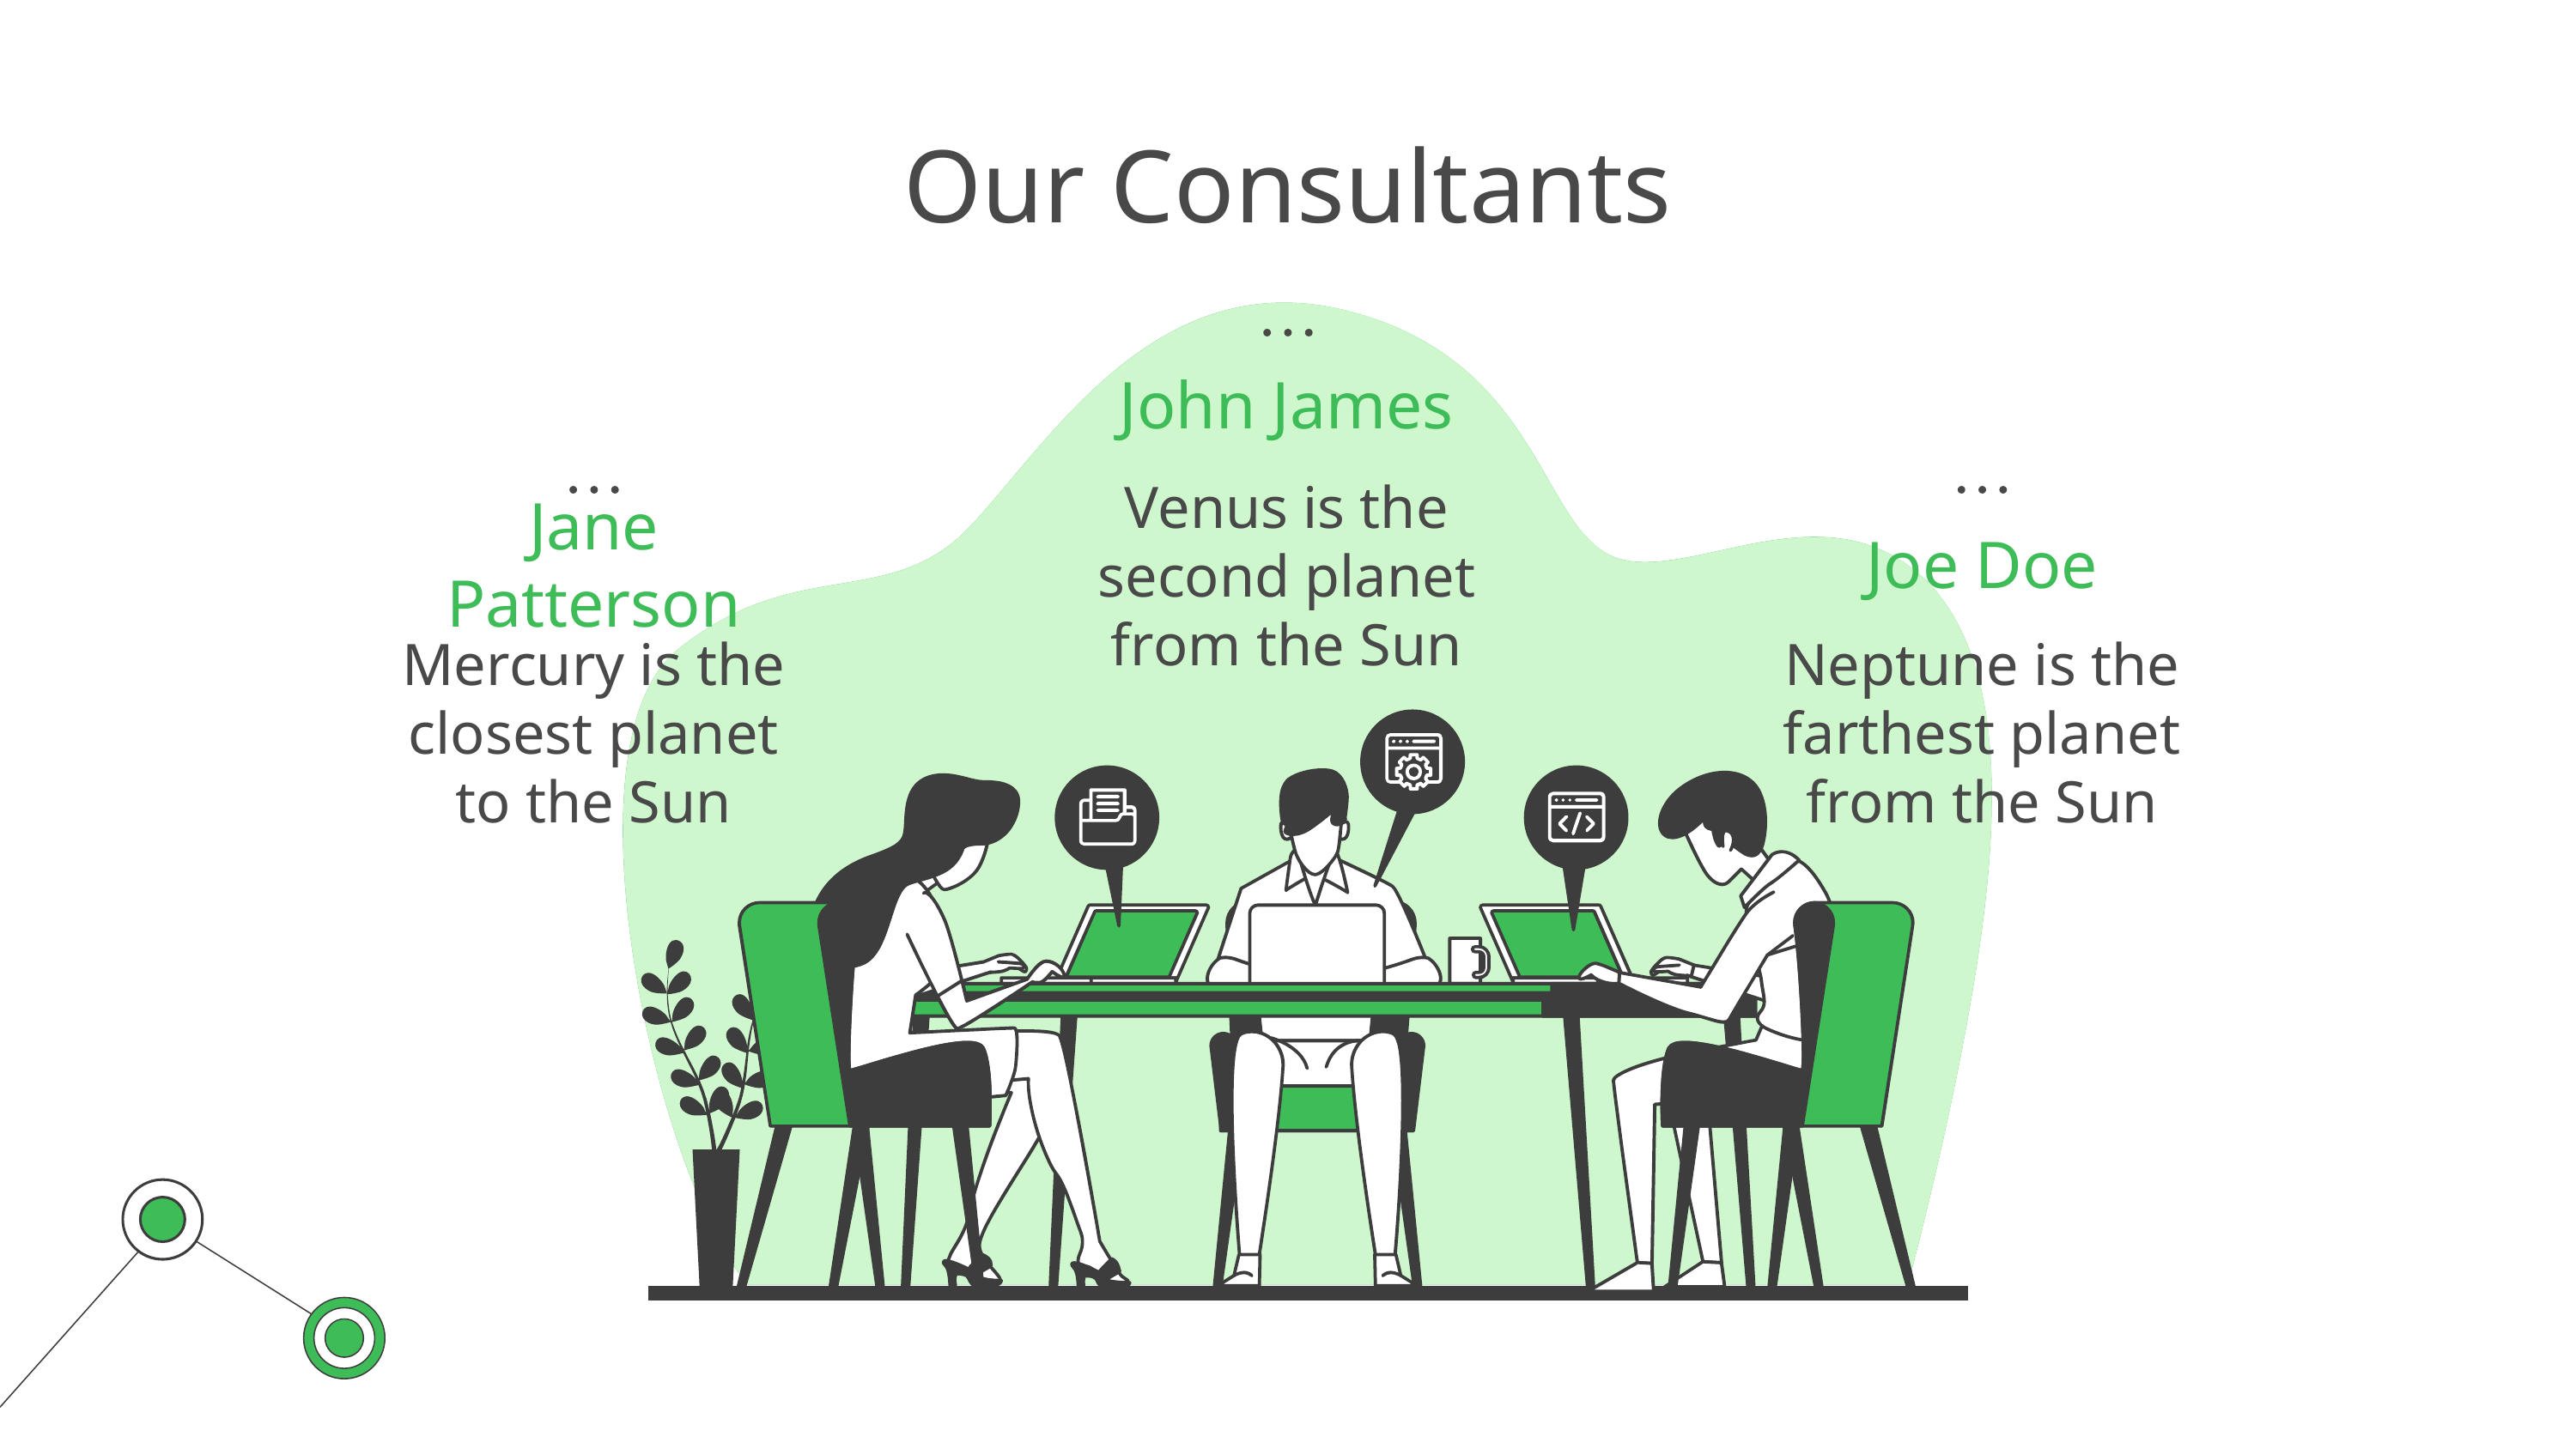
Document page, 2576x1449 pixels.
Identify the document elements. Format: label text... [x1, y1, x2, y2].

subtitle Joe Doe [2021, 512, 2213, 602]
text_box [557, 302, 2019, 1300]
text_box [568, 485, 619, 494]
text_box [1385, 732, 1443, 791]
title Our Consultants [622, 96, 1954, 258]
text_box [1957, 485, 2008, 494]
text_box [1262, 328, 1313, 337]
subtitle Mercury is the closest planet to the Sun [363, 602, 552, 850]
subtitle Neptune is the farthest planet from the Sun [2021, 602, 2213, 850]
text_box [1078, 788, 1137, 846]
subtitle Jane Patterson [363, 512, 552, 602]
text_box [1547, 791, 1606, 843]
